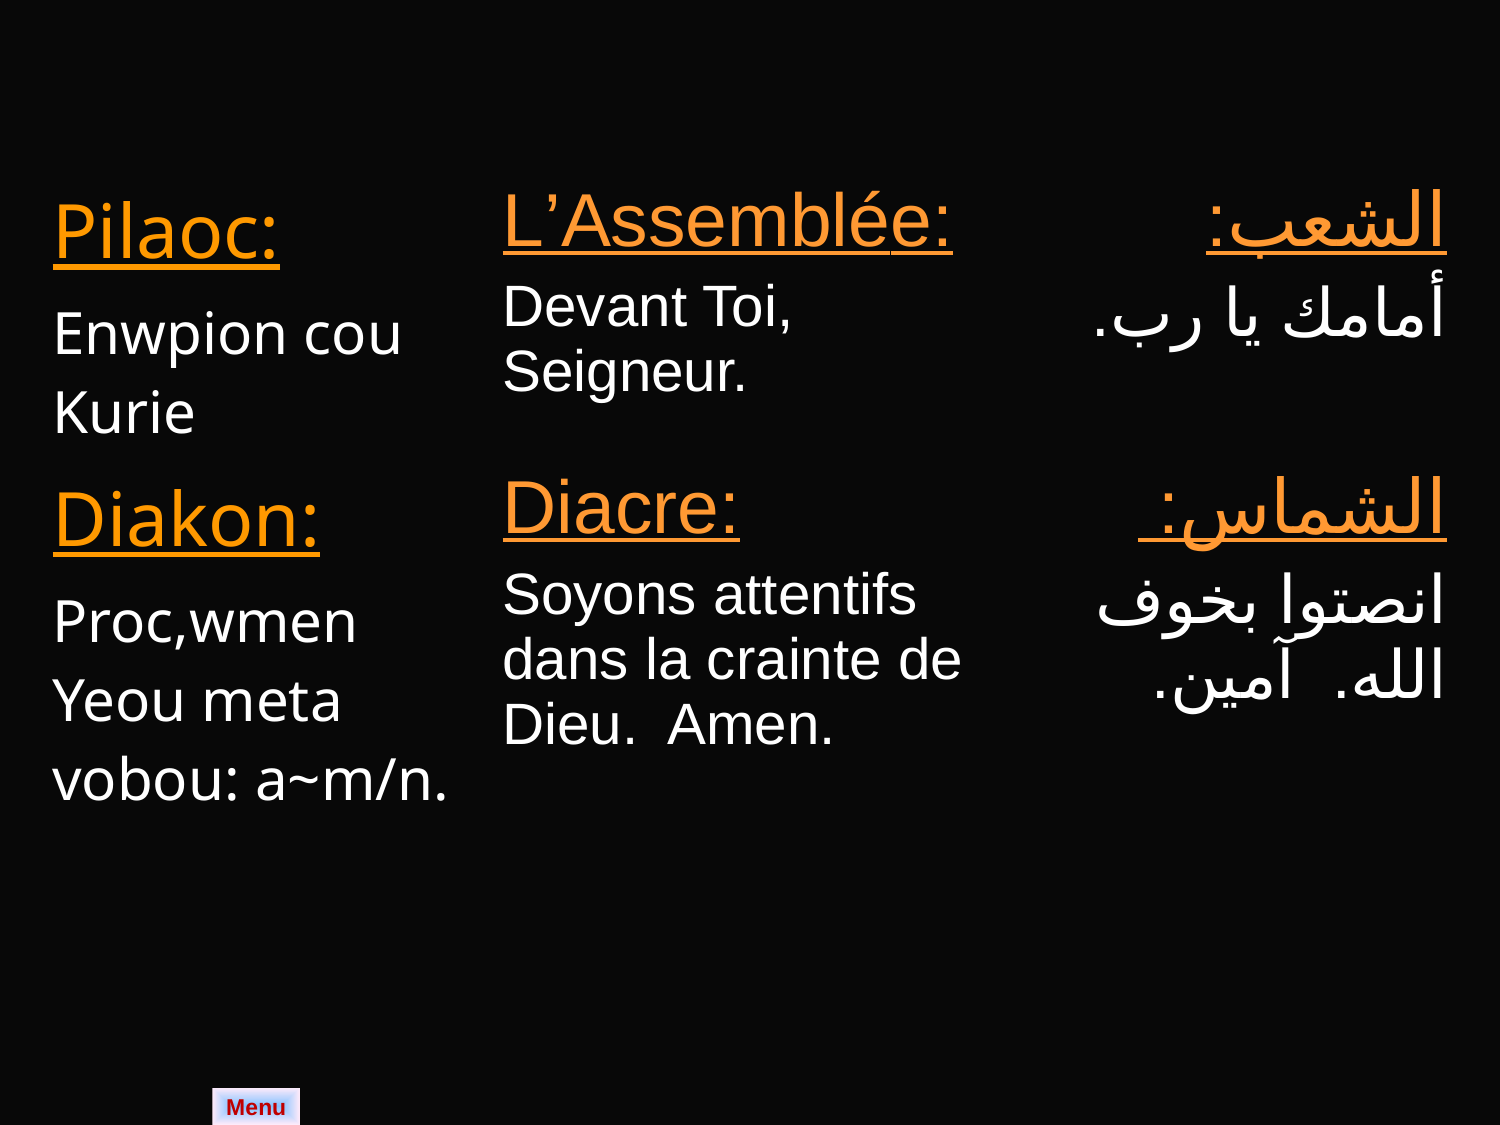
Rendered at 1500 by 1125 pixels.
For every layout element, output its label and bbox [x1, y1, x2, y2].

table_header [38, 171, 1462, 459]
text_box [212, 1087, 300, 1125]
table_cell [38, 459, 1462, 825]
